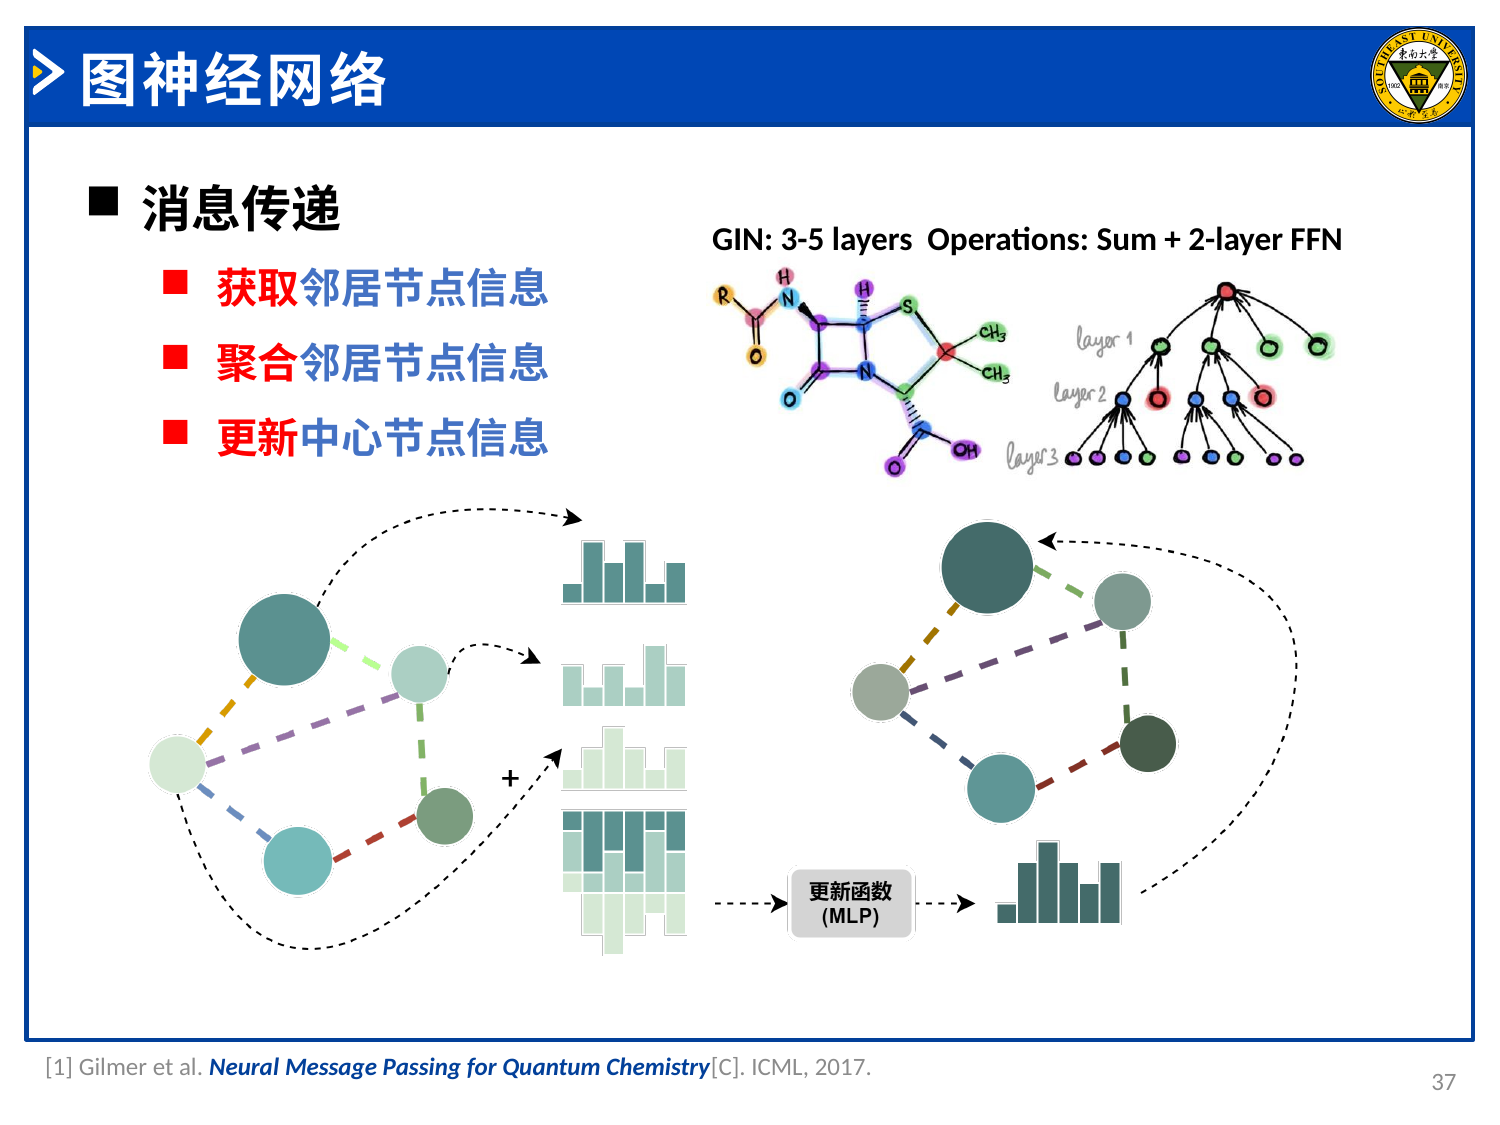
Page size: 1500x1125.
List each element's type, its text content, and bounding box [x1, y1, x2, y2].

text_box [1] Gilmer et al. Neural Message Passing for Quantum Chemistry[C]. ICML, 2017. [29, 1042, 1383, 1111]
picture [706, 257, 1341, 487]
title 图神经网络 [64, 35, 1307, 122]
picture [147, 507, 1299, 957]
text_box 消息传递 获取邻居节点信息 聚合邻居节点信息 更新中心节点信息 [70, 139, 1047, 470]
picture [1370, 27, 1468, 124]
slide_number 37 [1383, 1051, 1472, 1111]
text_box GIN: 3-5 layers Operations: Sum + 2-layer FFN [533, 214, 1365, 257]
